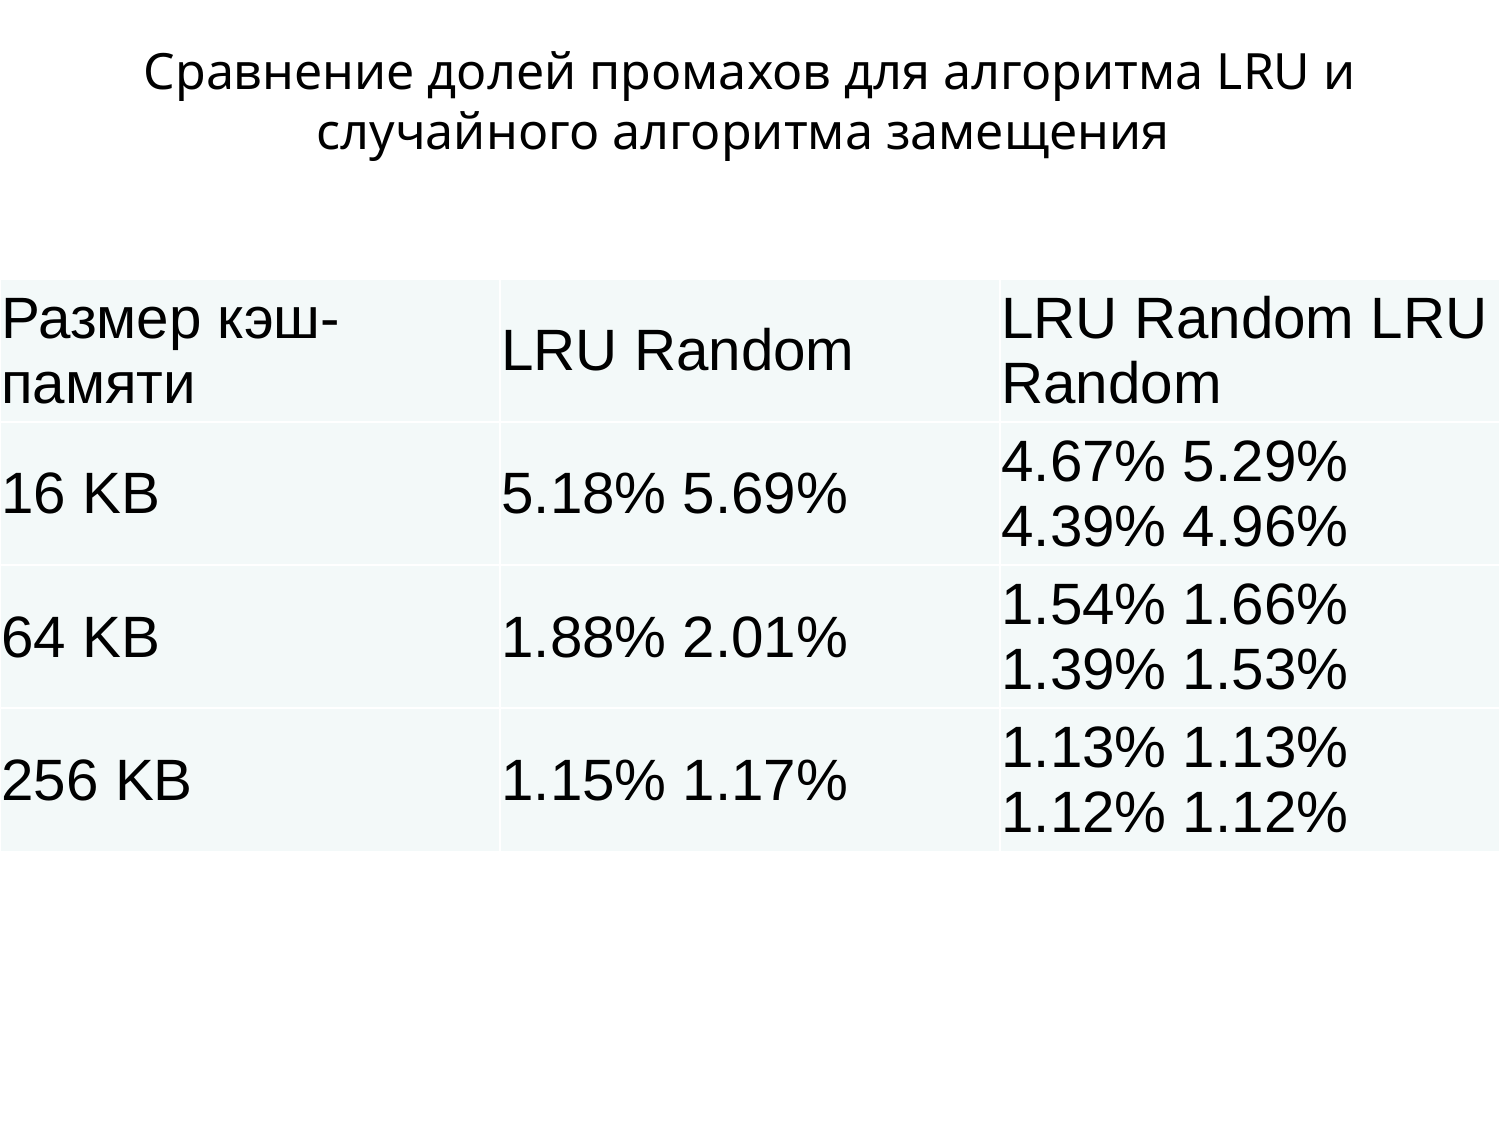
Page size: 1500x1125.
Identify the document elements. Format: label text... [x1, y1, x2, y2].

table_cell 1.15% 1.17% [501, 709, 999, 851]
table_cell 5.18% 5.69% [501, 423, 999, 564]
table_header LRU Random [501, 280, 999, 421]
table_cell 4.67% 5.29% 4.39% 4.96% [1001, 423, 1499, 564]
table_cell 1.54% 1.66% 1.39% 1.53% [1001, 566, 1499, 707]
table_header Размер кэш-памяти [1, 280, 499, 421]
table_cell 1.13% 1.13% 1.12% 1.12% [1001, 709, 1499, 851]
table_cell 16 KB [1, 423, 499, 564]
table_cell 256 KB [1, 709, 499, 851]
table_cell 64 KB [1, 566, 499, 707]
table_header LRU Random LRU Random [1001, 280, 1499, 421]
table_cell 1.88% 2.01% [501, 566, 999, 707]
text_box Сравнение долей промахов для алгоритма LRU и случайного алгоритма замещения [0, 32, 1500, 168]
